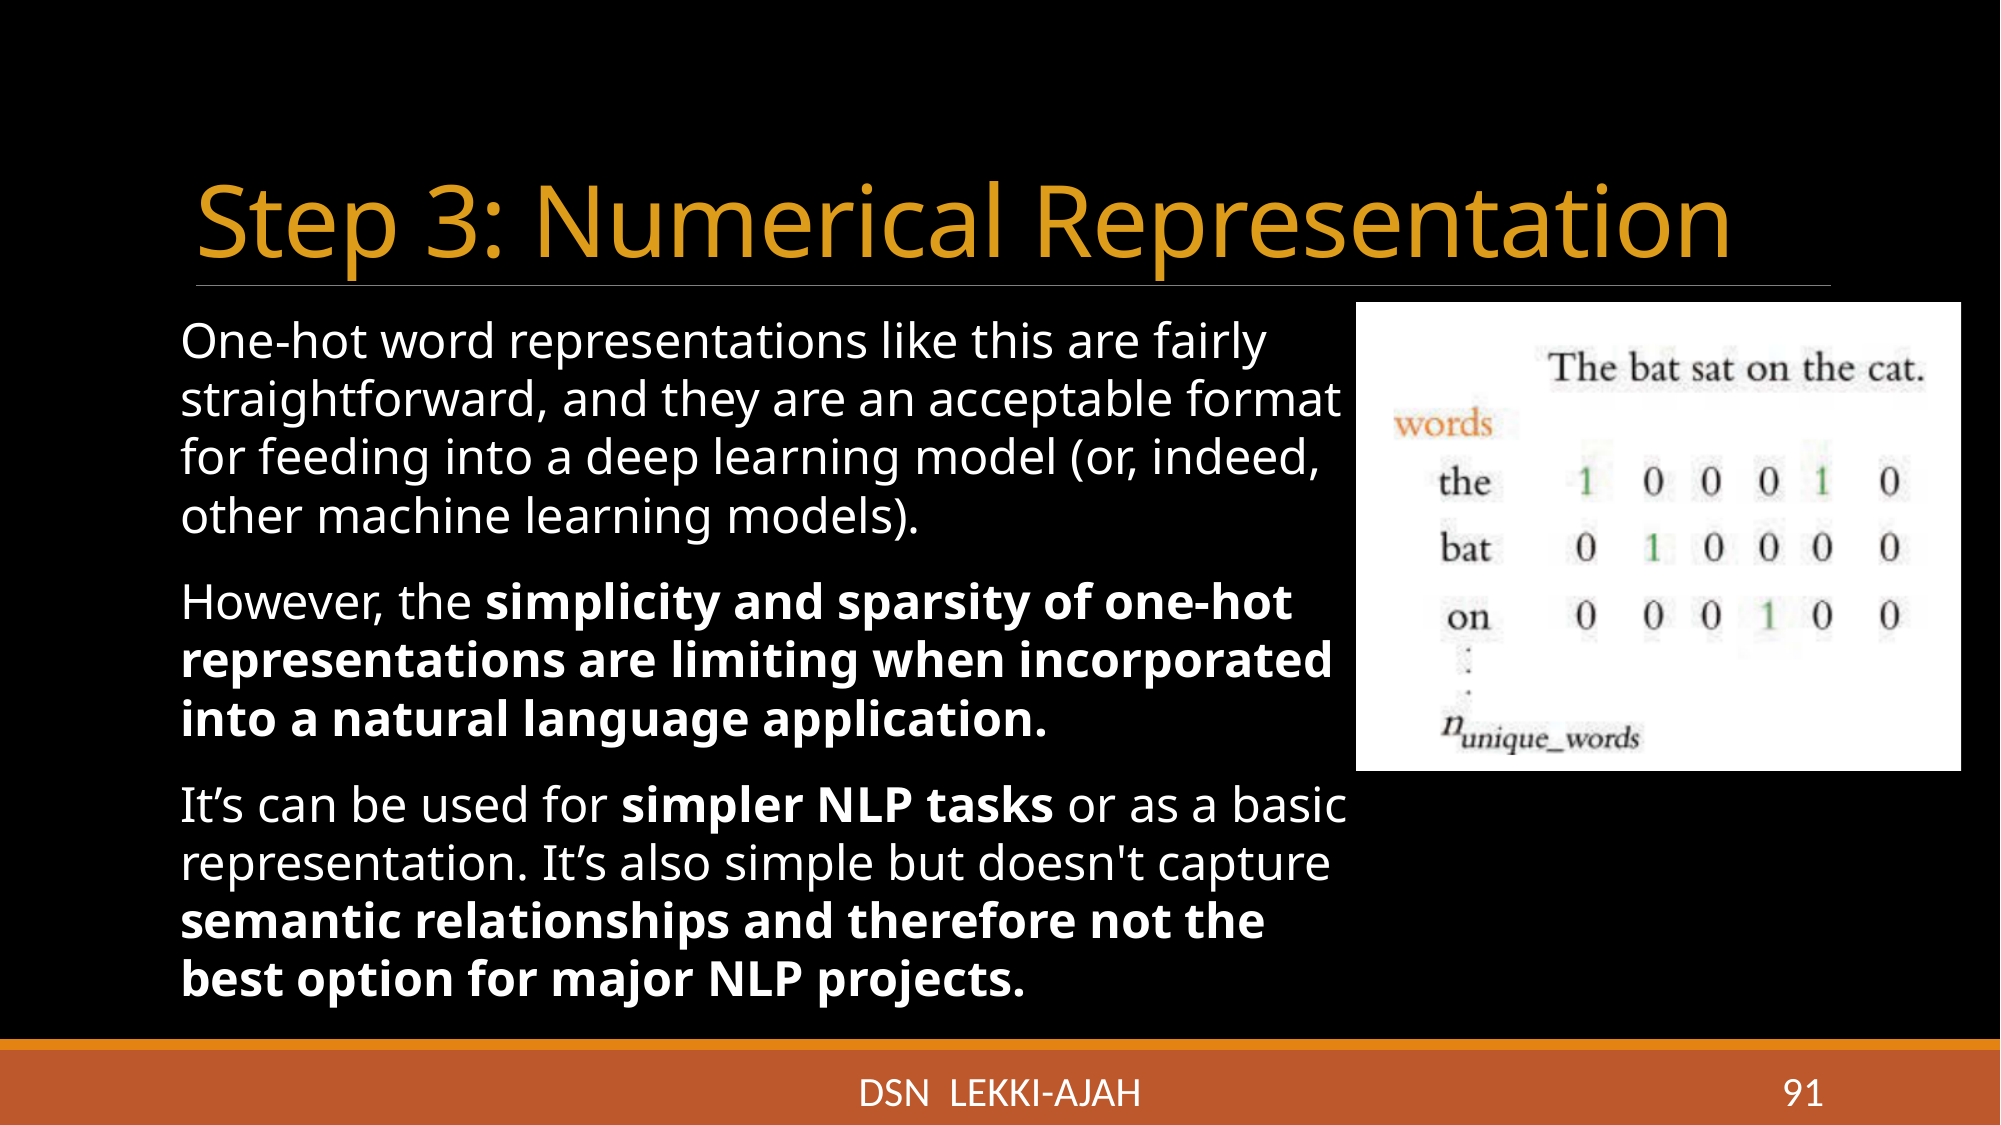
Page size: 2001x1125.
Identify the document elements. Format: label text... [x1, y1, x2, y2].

title Step 3: Numerical Representation [180, 47, 1830, 285]
slide_number 91 [1624, 1059, 1840, 1120]
picture [1355, 302, 1962, 772]
text_box [277, 919, 933, 1054]
list One-hot word representations like this are fairly straightforward, and they are an acceptable format for feeding into a deep learning model (or, indeed, other machine learning models). However, the simplicity and sparsity of one-hot representations are limiting when incorporated into a natural language application. It’s can be used for simpler NLP tasks or as a basic representation. It’s also simple but doesn't capture semantic relationships and therefore not the best option for major NLP projects. [180, 302, 1356, 1054]
footer DSN LEKKI-AJAH [604, 1059, 1396, 1120]
